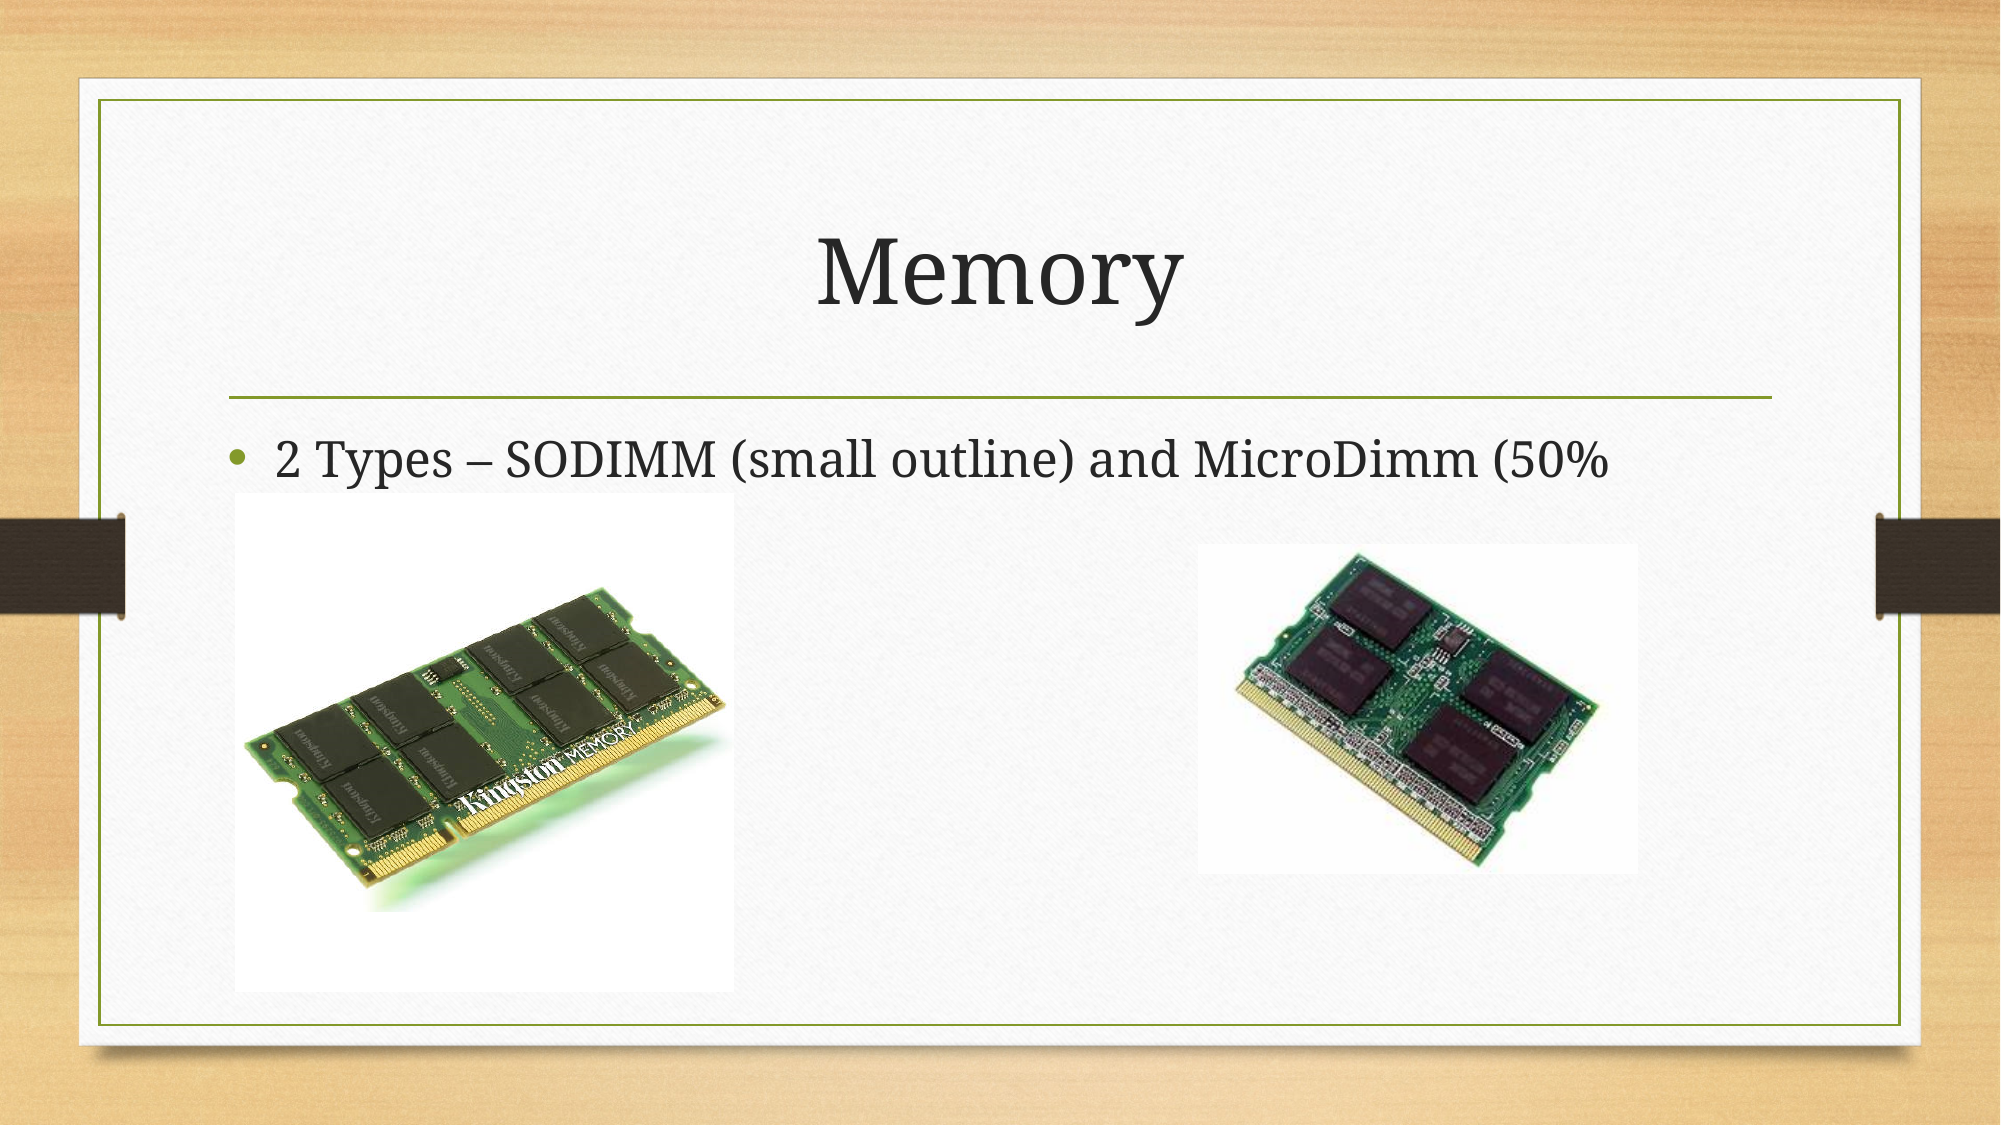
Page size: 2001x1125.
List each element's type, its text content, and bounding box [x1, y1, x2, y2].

list 2 Types – SODIMM (small outline) and MicroDimm (50% smaller) [212, 419, 1788, 964]
picture [0, 0, 2001, 1125]
title Memory [212, 161, 1788, 375]
